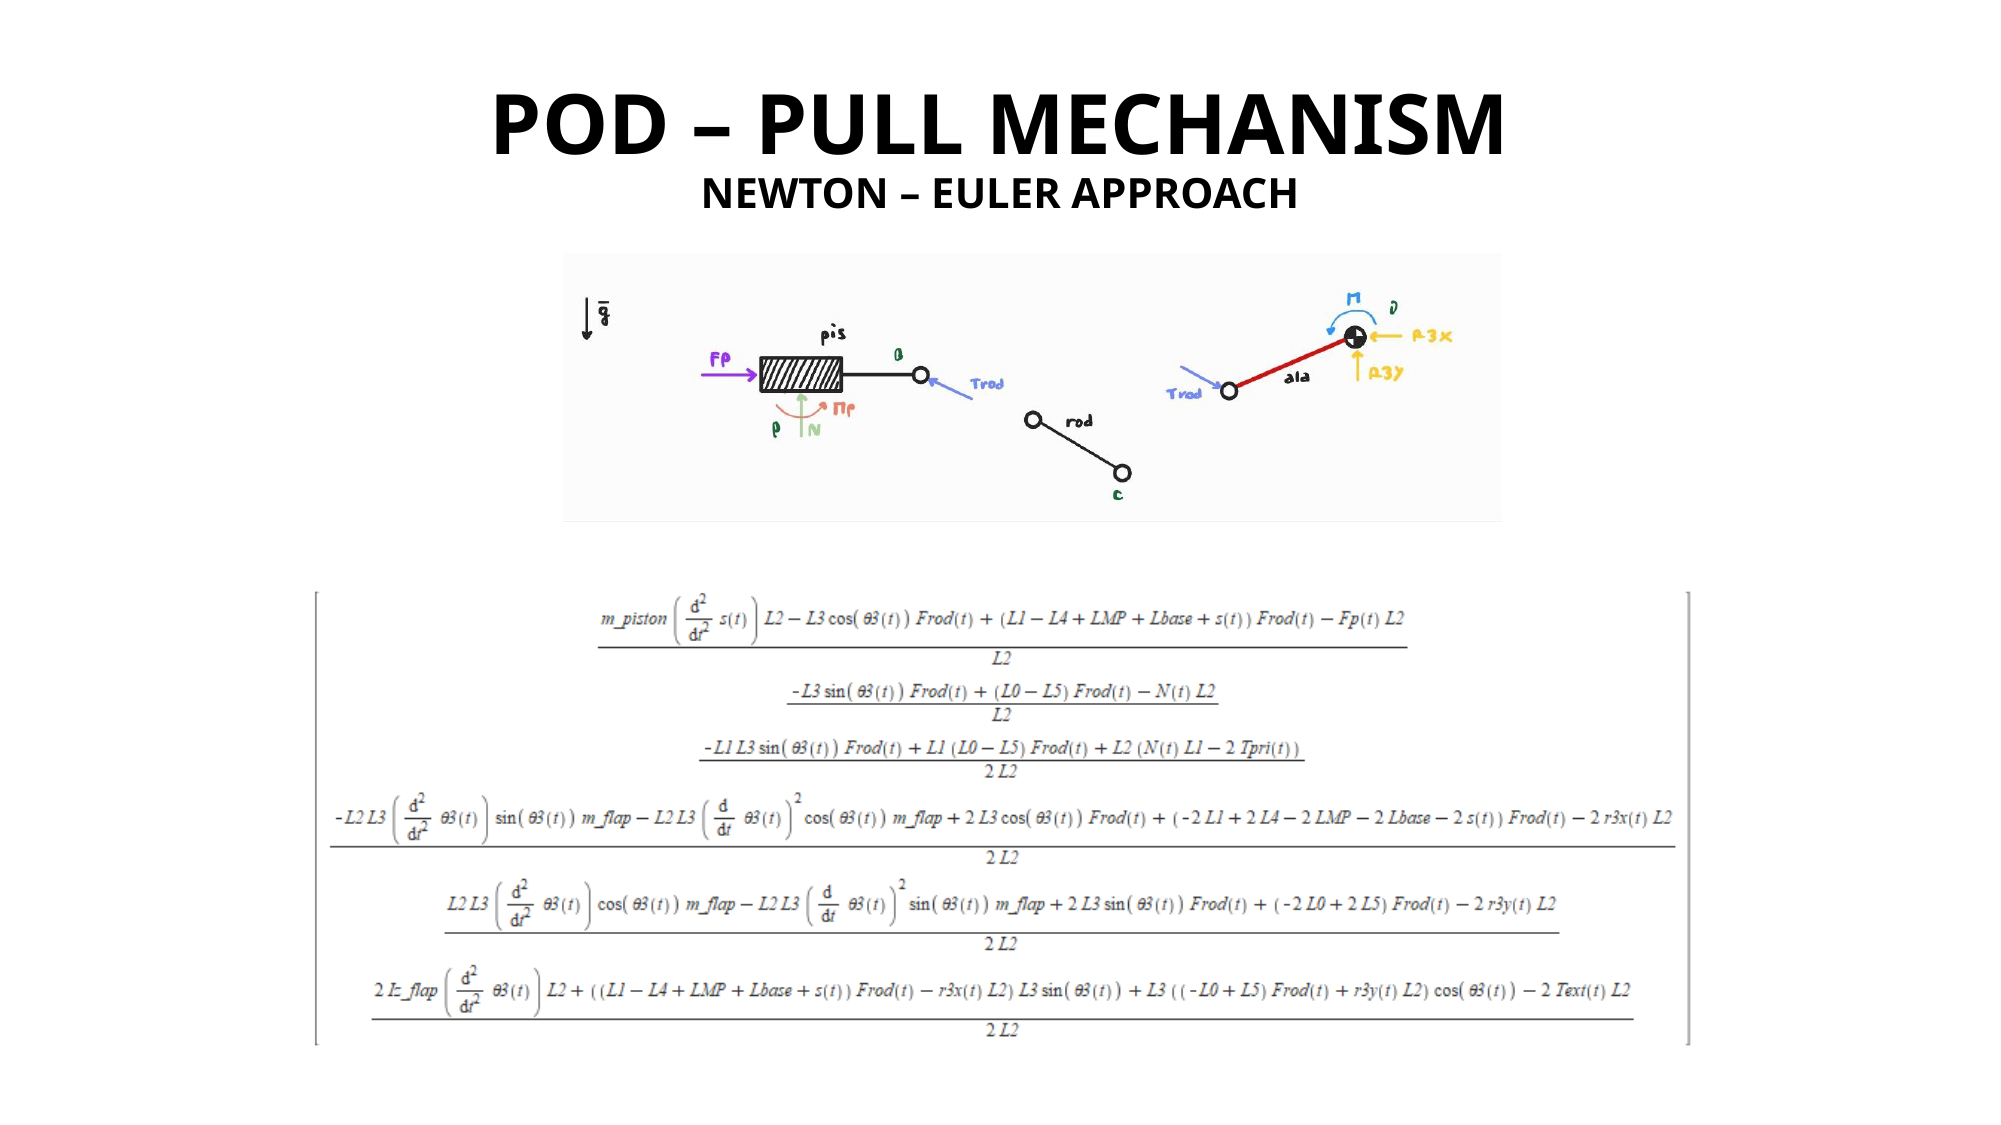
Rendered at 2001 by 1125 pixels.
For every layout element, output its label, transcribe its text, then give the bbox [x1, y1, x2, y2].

picture [563, 253, 1502, 522]
text_box POD – PULL MECHANISM NEWTON – EULER APPROACH [106, 74, 1894, 293]
picture [302, 586, 1698, 1050]
